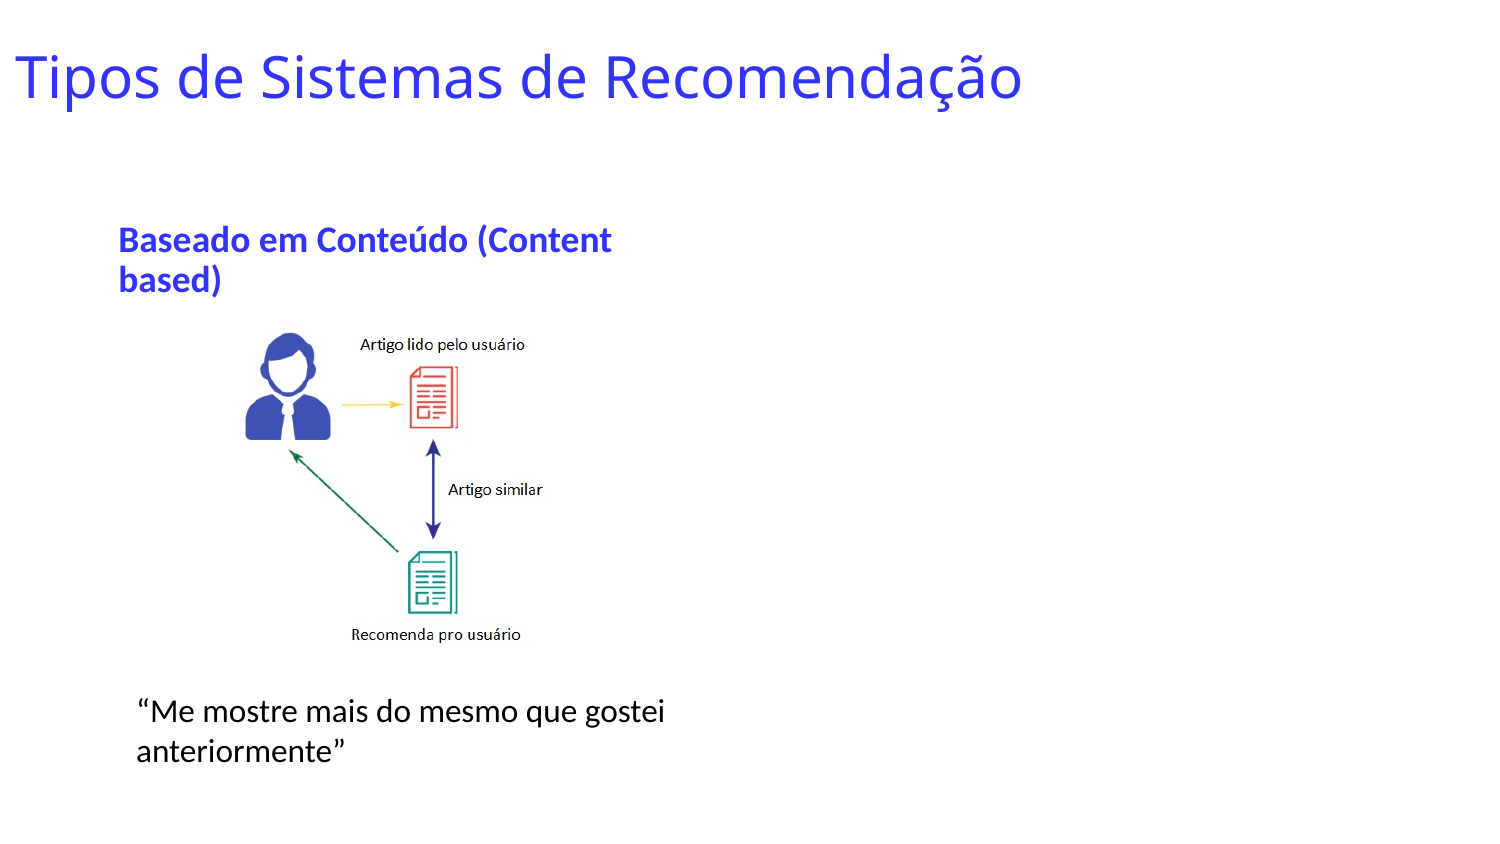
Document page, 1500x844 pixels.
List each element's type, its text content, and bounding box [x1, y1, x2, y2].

title Tipos de Sistemas de Recomendação [0, 0, 1294, 161]
text_box “Me mostre mais do mesmo que gostei anteriormente” [121, 682, 684, 777]
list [218, 308, 584, 683]
list Baseado em Conteúdo (Content based) [103, 206, 738, 309]
